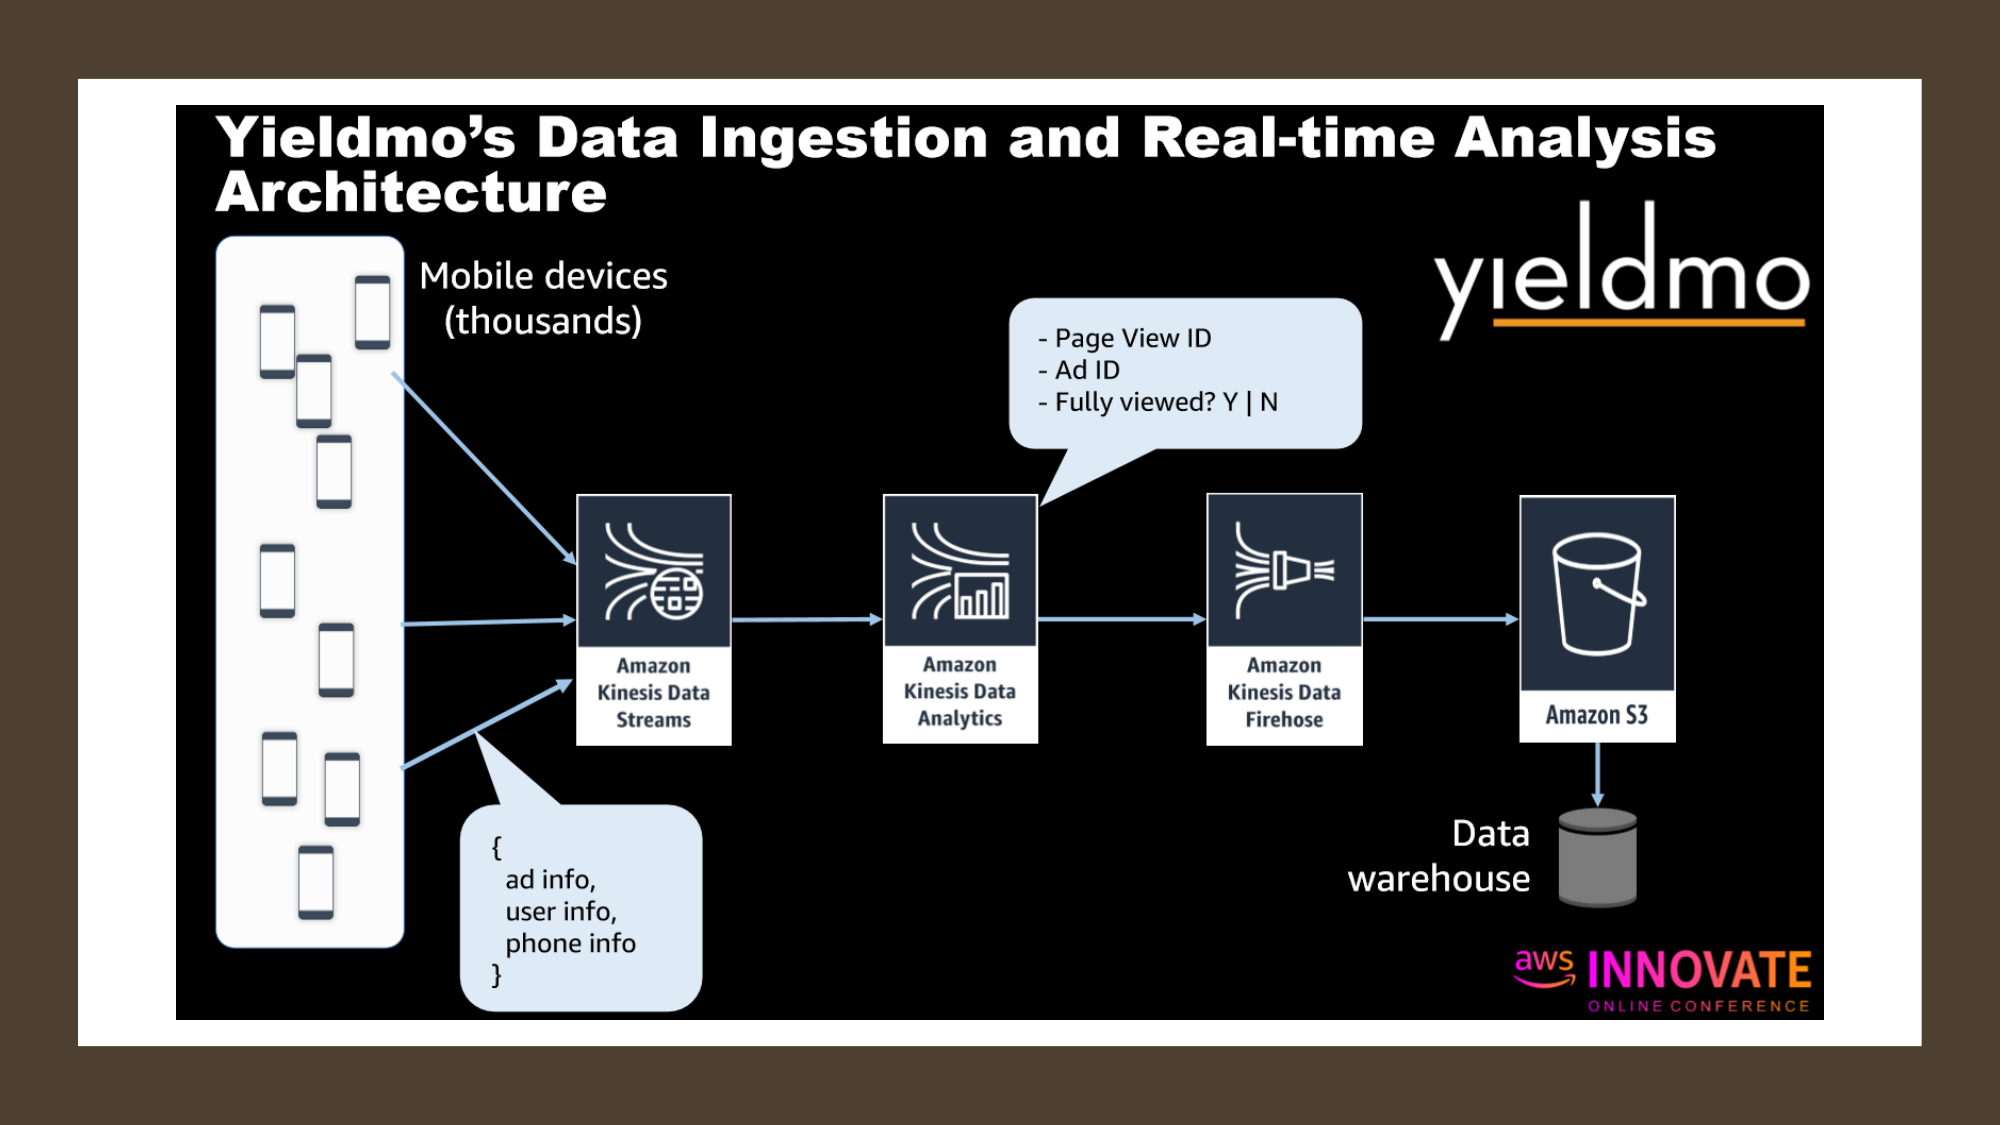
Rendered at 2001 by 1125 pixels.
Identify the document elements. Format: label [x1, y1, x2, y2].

text_box [0, 0, 2000, 1125]
picture [176, 105, 1824, 1020]
text_box [77, 78, 1923, 1047]
